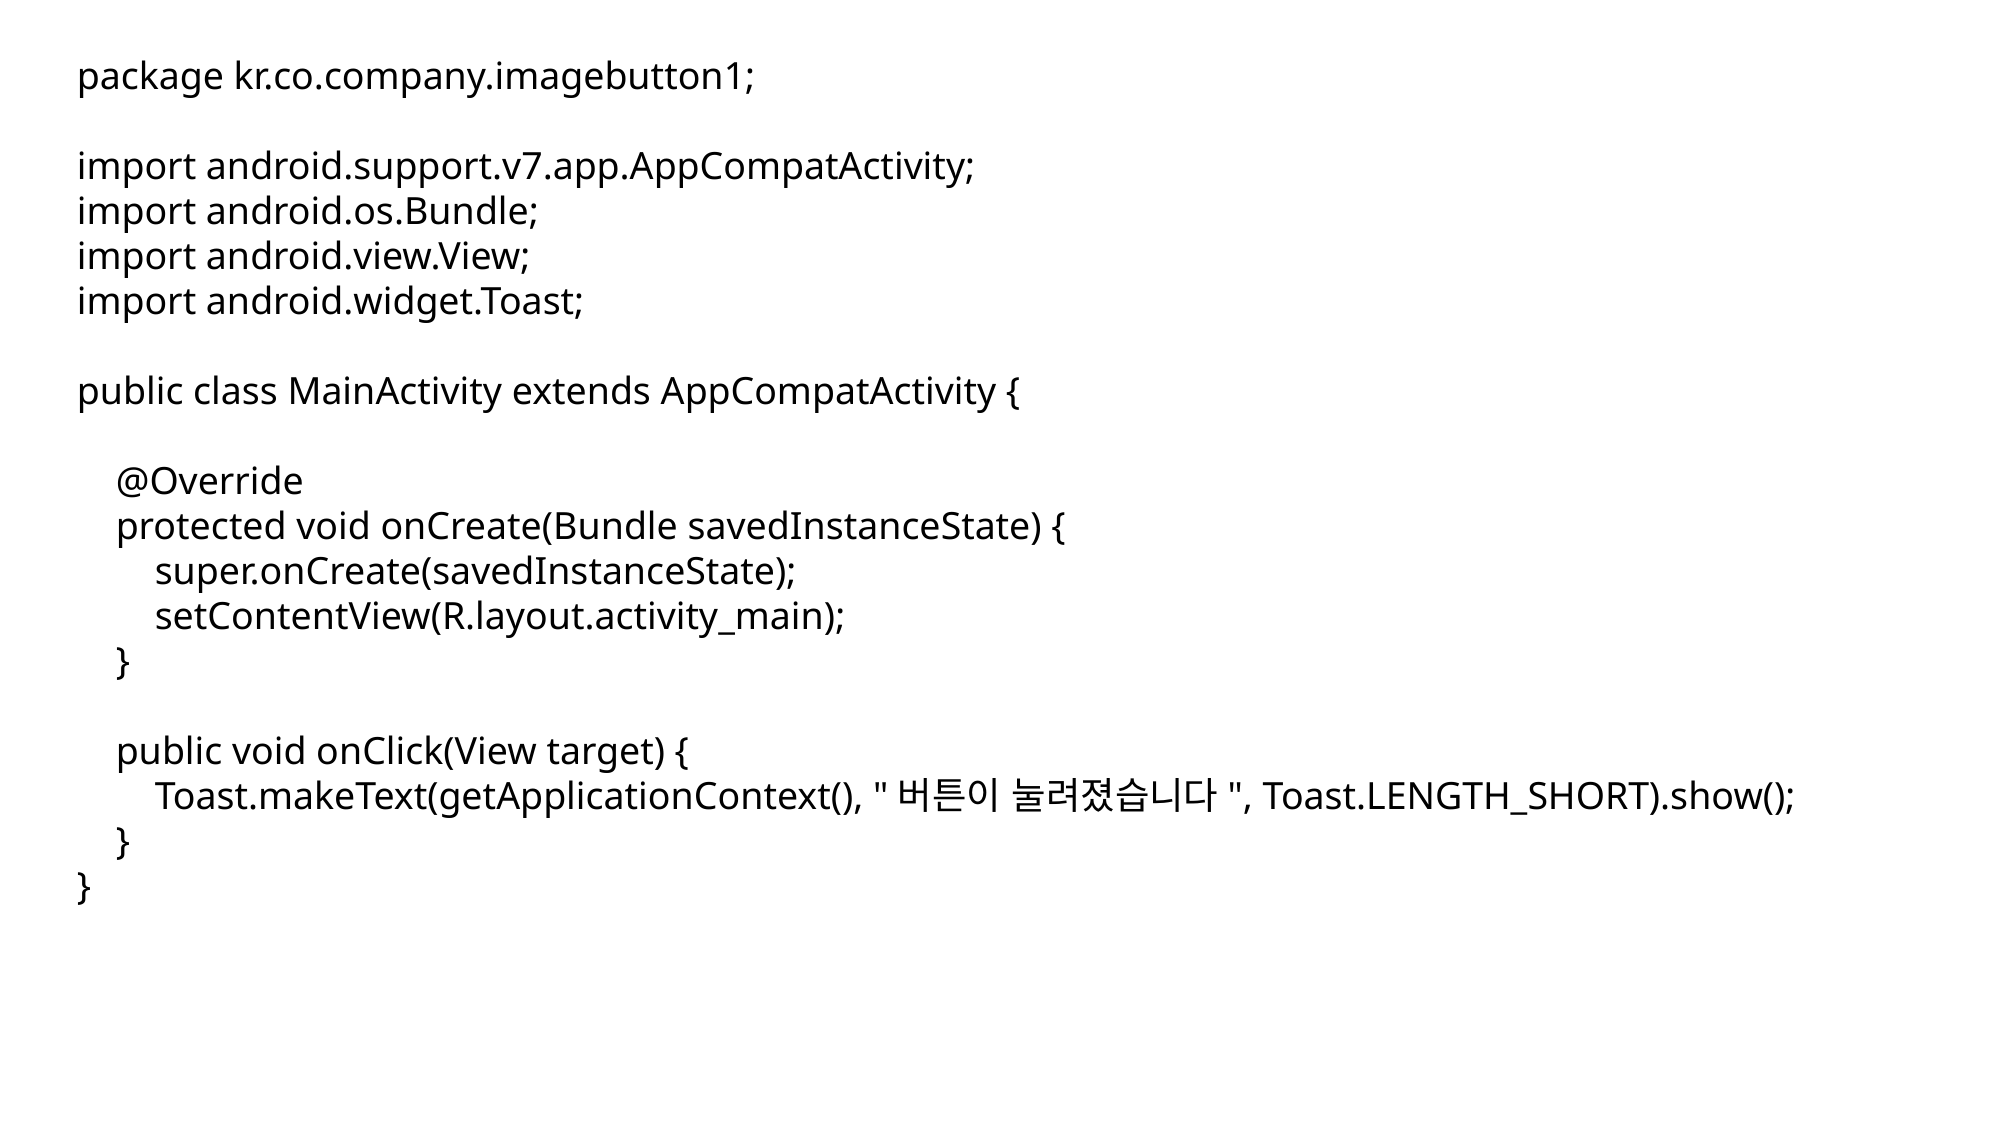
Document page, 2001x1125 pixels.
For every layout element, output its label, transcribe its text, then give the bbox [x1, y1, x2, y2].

text_box package kr.co.company.imagebutton1; import android.support.v7.app.AppCompatActivity; import android.os.Bundle; import android.view.View; import android.widget.Toast; public class MainActivity extends AppCompatActivity { @Override protected void onCreate(Bundle savedInstanceState) { super.onCreate(savedInstanceState); setContentView(R.layout.activity_main); } public void onClick(View target) { Toast.makeText(getApplicationContext(), "버튼이 눌려졌습니다", Toast.LENGTH_SHORT).show(); } } [62, 44, 1907, 915]
